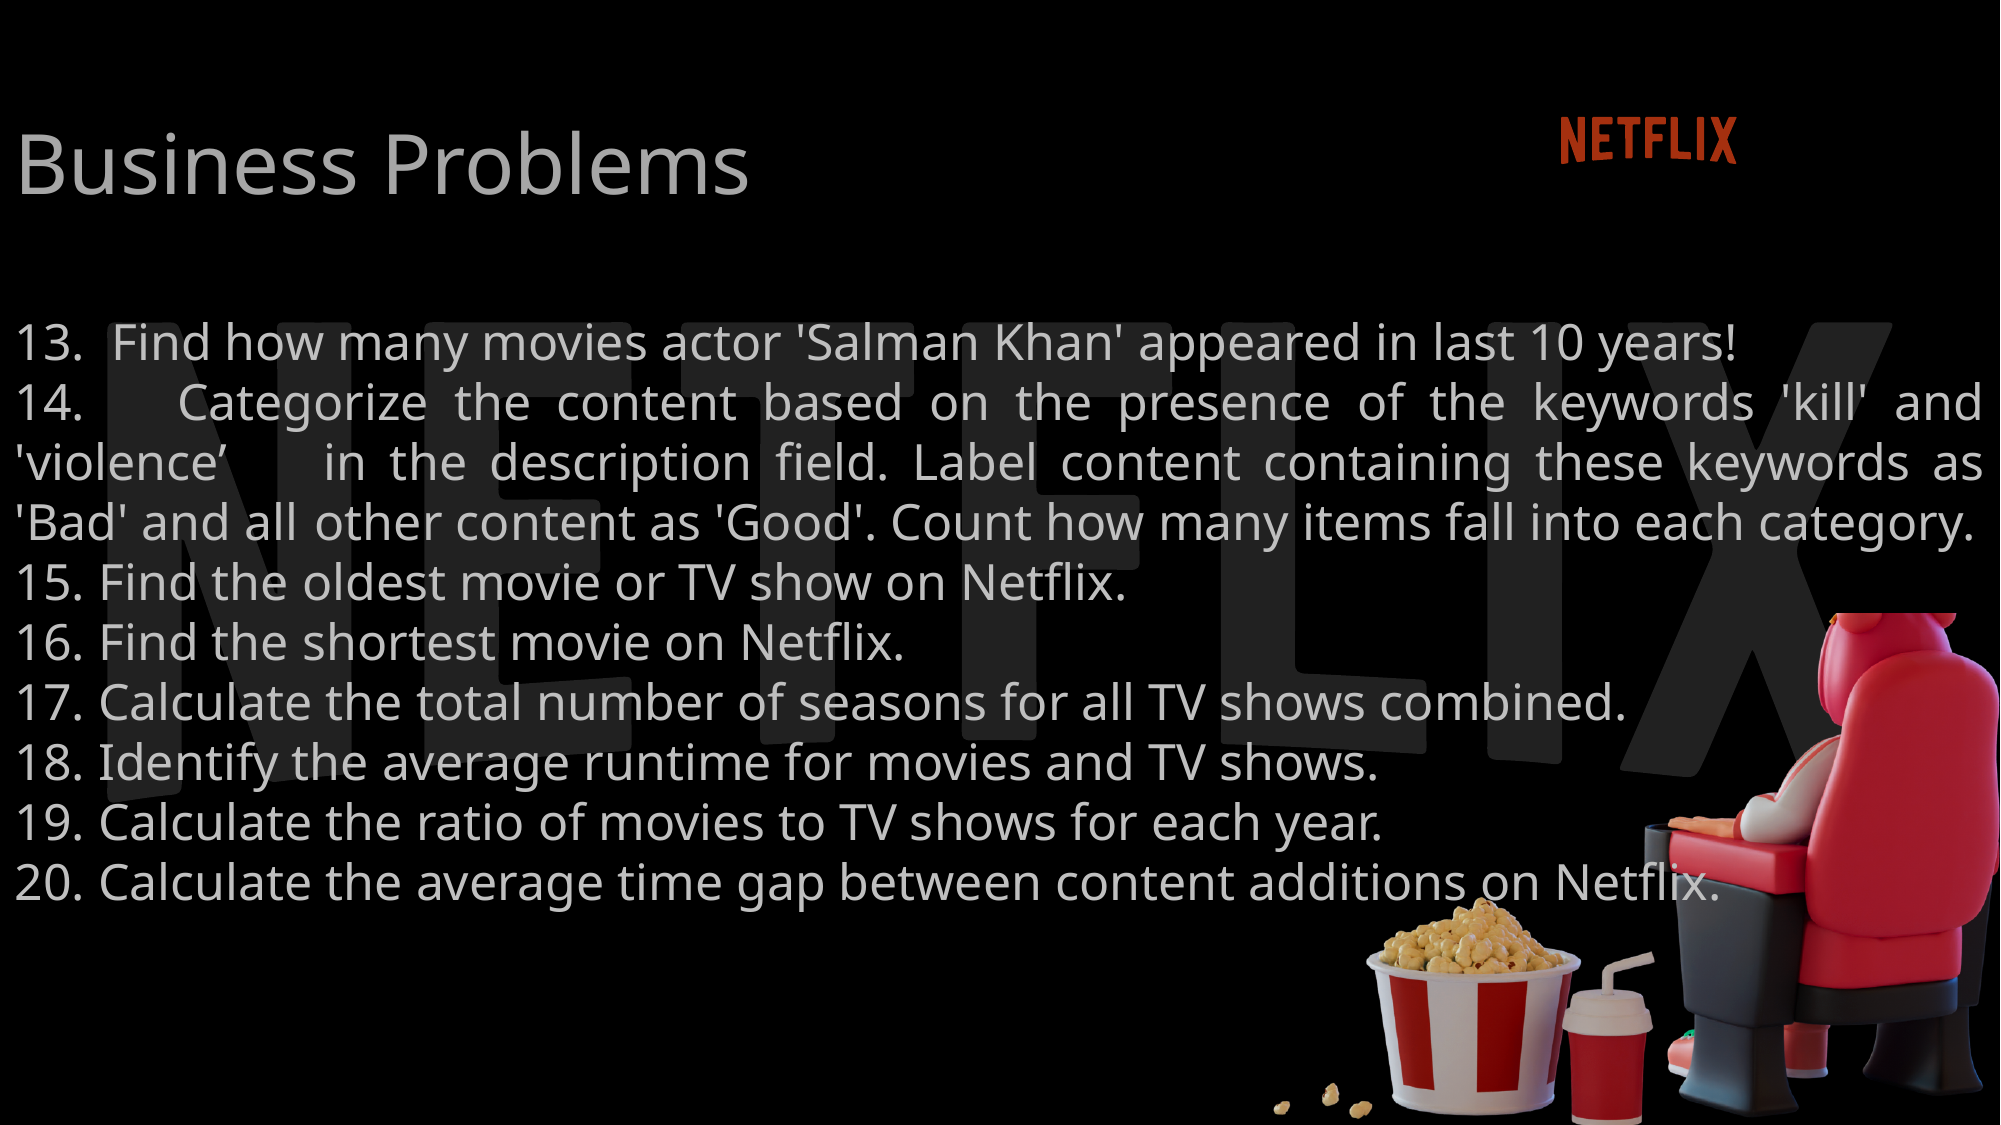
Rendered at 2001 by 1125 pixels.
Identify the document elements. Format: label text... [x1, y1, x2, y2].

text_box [1560, 116, 1738, 165]
picture [1271, 612, 2000, 1125]
text_box Business Problems 13. Find how many movies actor 'Salman Khan' appeared in last 10 years! 14. Categorize the content based on the presence of the keywords 'kill' and 'violence’ in the description field. Label content containing these keywords as 'Bad' and all other content as 'Good'. Count how many items fall into each category. 15. Find the oldest movie or TV show on Netflix. 16. Find the shortest movie on Netflix. 17. Calculate the total number of seasons for all TV shows combined. 18. Identify the average runtime for movies and TV shows. 19. Calculate the ratio of movies to TV shows for each year. 20. Calculate the average time gap between content additions on Netflix. [0, 3, 2000, 919]
